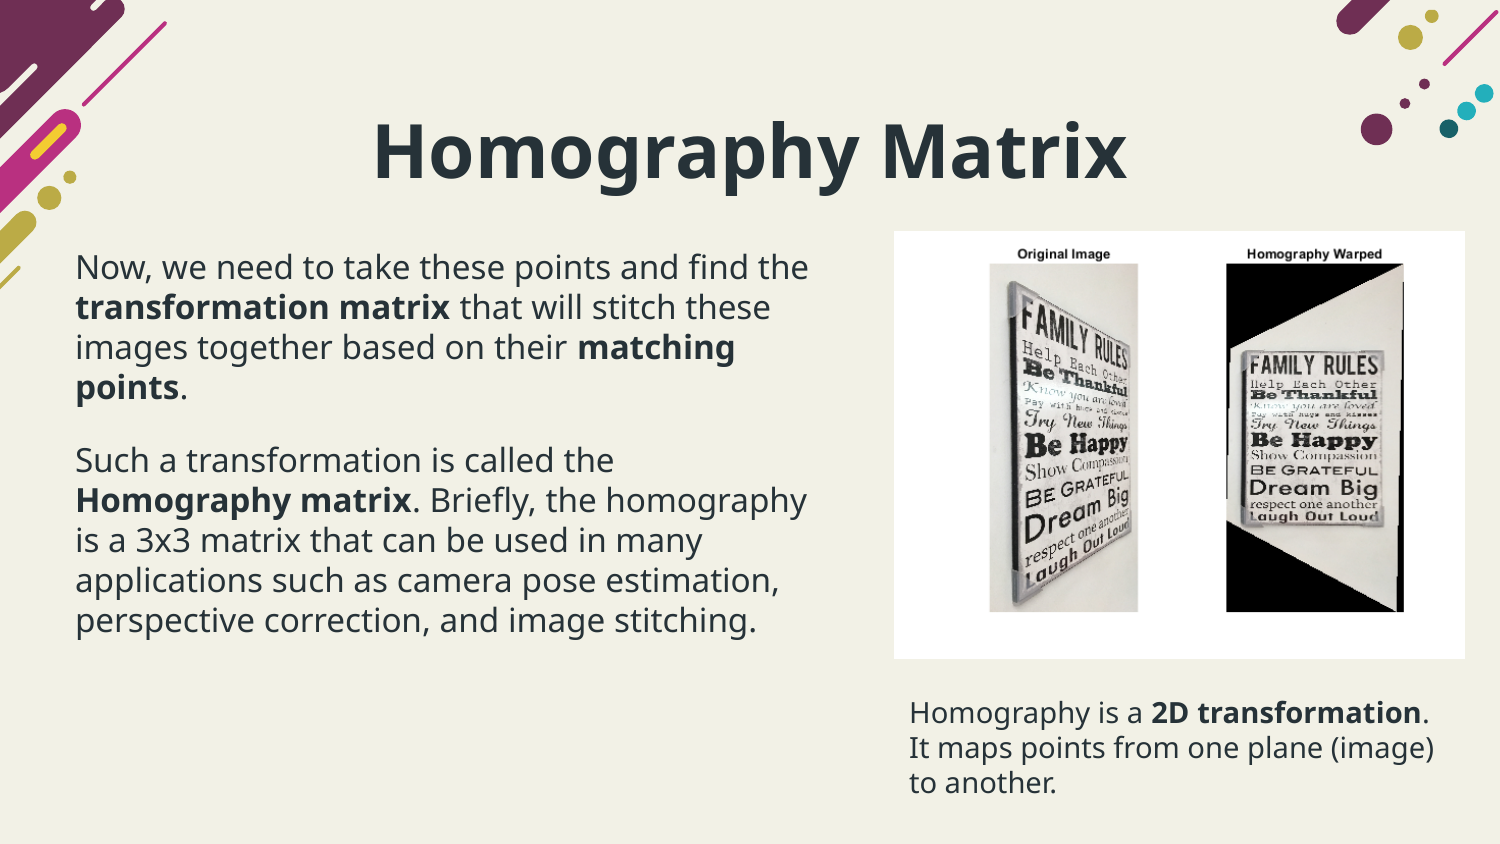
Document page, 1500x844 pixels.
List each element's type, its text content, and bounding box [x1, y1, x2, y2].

text_box Homography is a 2D transformation. It maps points from one plane (image) to another. [894, 679, 1465, 844]
list Now, we need to take these points and find the transformation matrix that will stitch these images together based on their matching points. Such a transformation is called the Homography matrix. Briefly, the homography is a 3x3 matrix that can be used in many applications such as camera pose estimation, perspective correction, and image stitching. [60, 231, 831, 815]
title Homography Matrix [116, 88, 1383, 190]
picture [893, 230, 1465, 660]
